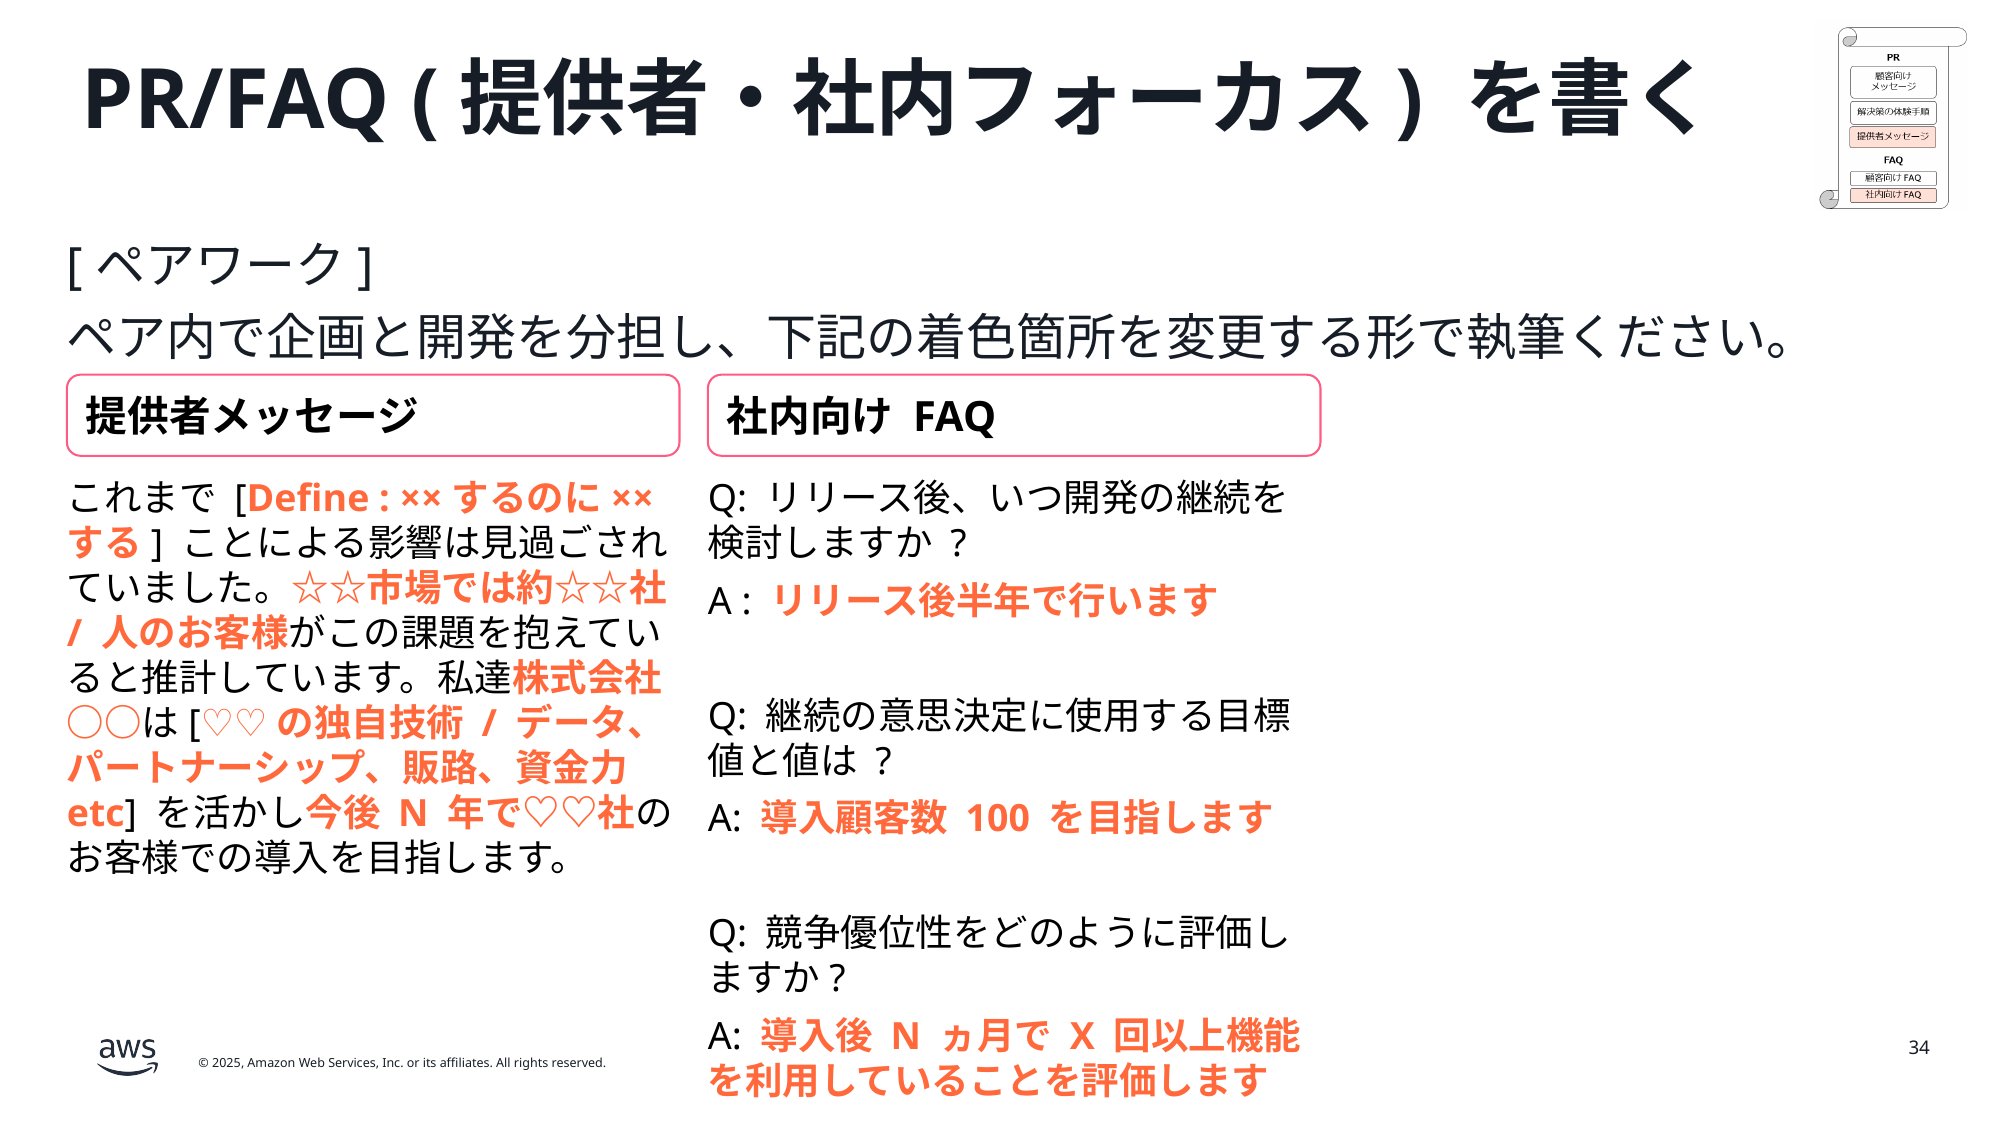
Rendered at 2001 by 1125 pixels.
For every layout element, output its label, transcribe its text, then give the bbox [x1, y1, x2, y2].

text_box 社内向け FAQ [706, 373, 1322, 457]
slide_number 34 [1495, 1018, 1945, 1079]
text_box Q: リリース後、いつ開発の継続を検討しますか ? A : リリース後半年で行います Q: 継続の意思決定に使用する目標値と値は ? A: 導入顧客数 100 を目指します Q: 競争優位性をどのように評価しますか? A: 導入後 N ヵ月で X 回以上機能を利用していることを評価します [707, 466, 1321, 1110]
picture [1814, 19, 1967, 211]
text_box 提供者メッセージ [65, 373, 681, 457]
text_box これまで [Define : ××するのに××する] ことによる影響は見過ごされていました。☆☆市場では約☆☆社 / 人のお客様がこの課題を抱えていると推計しています。私達株式会社○○は[♡♡の独自技術 / データ、パートナーシップ、販路、資金力etc] を活かし今後 N 年で♡♡社のお客様での導入を目指します。 [66, 466, 680, 945]
list [ペアワーク] ペア内で企画と開発を分担し、下記の着色箇所を変更する形で執筆ください。 [66, 225, 1945, 375]
picture [97, 1039, 158, 1076]
title PR/FAQ (提供者・社内フォーカス) を書く [66, 48, 1814, 150]
